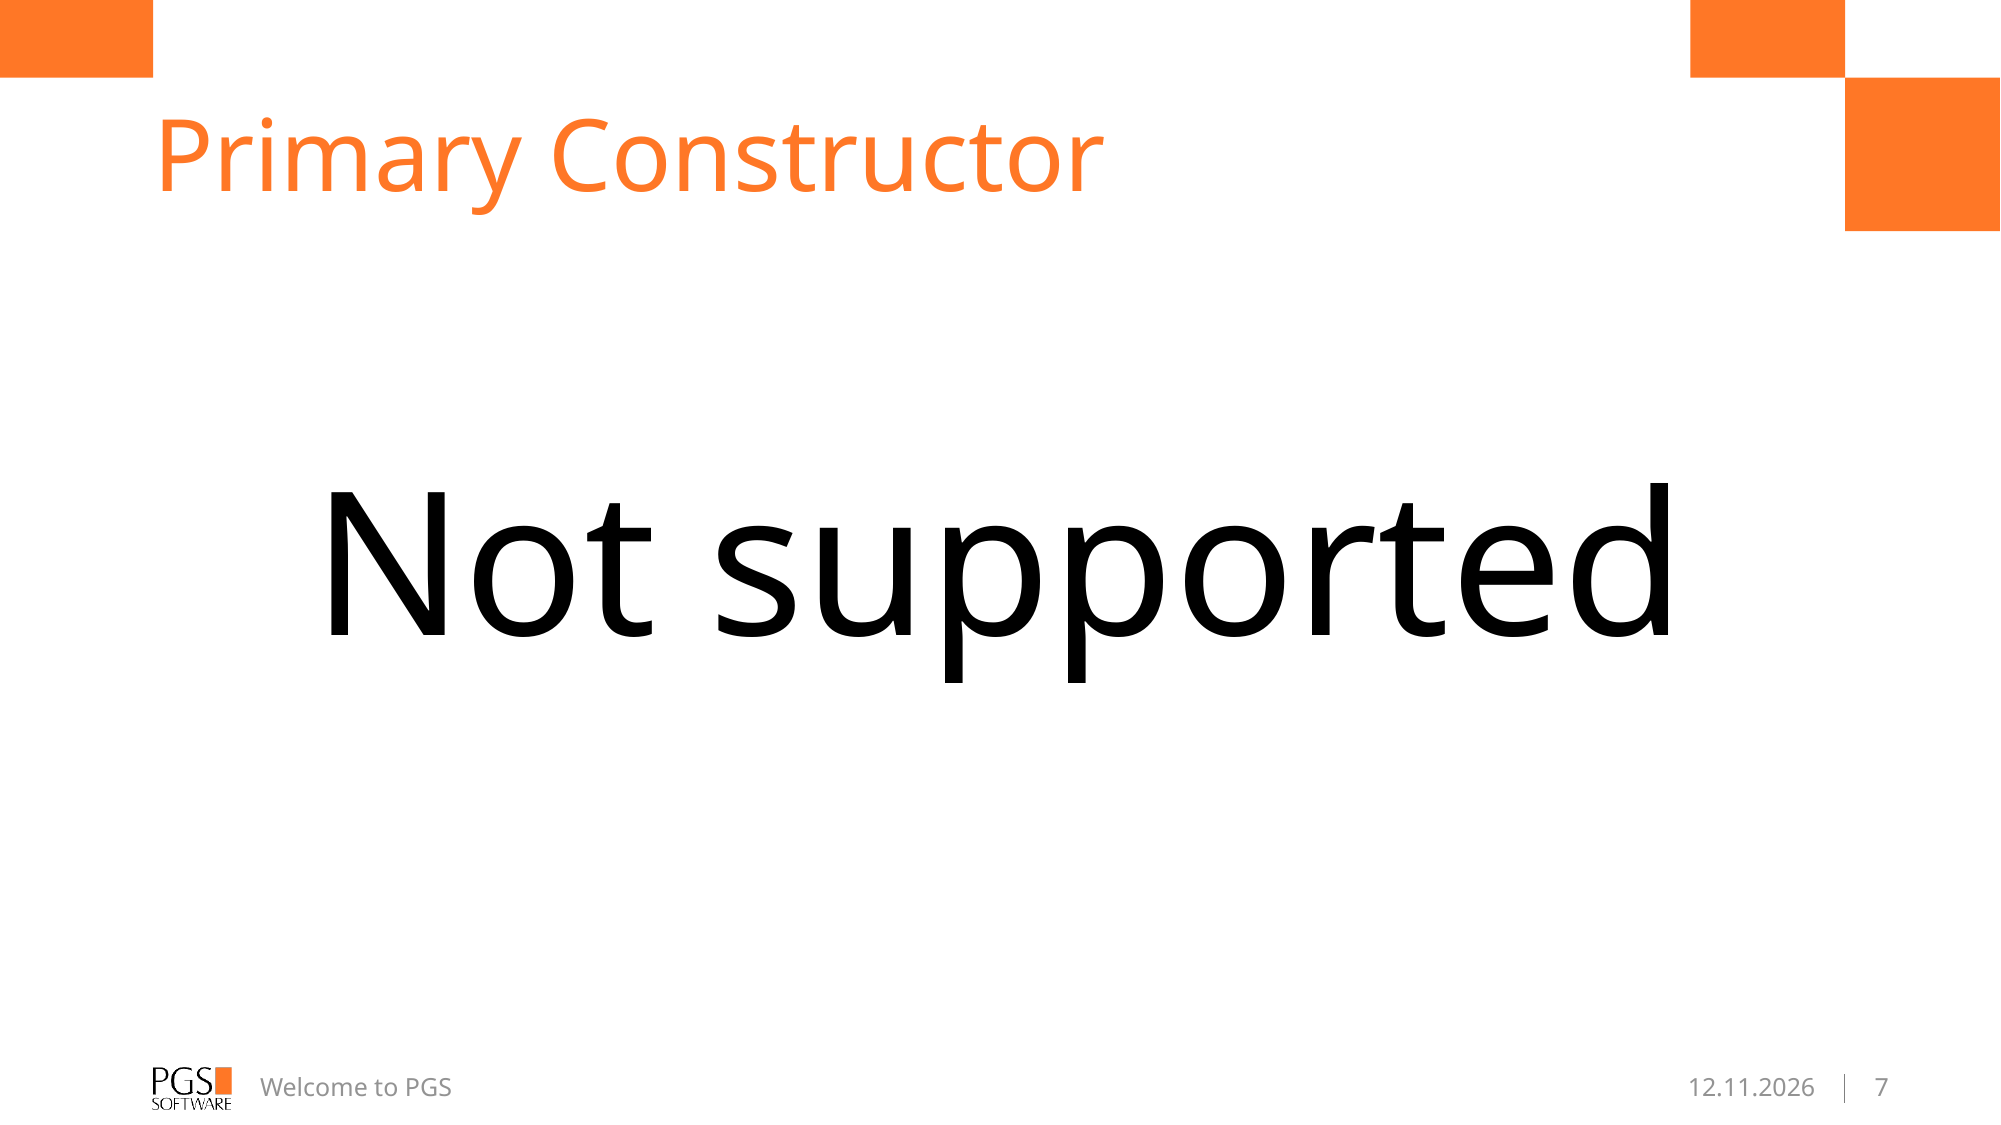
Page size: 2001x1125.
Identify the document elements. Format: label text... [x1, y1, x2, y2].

footer Welcome to PGS [230, 1052, 1384, 1125]
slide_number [1537, 1052, 1845, 1125]
list Not supported [153, 307, 1845, 971]
slide_number 7 [1845, 1052, 2000, 1125]
title Primary Constructor [153, 77, 1691, 232]
picture [137, 1052, 230, 1125]
